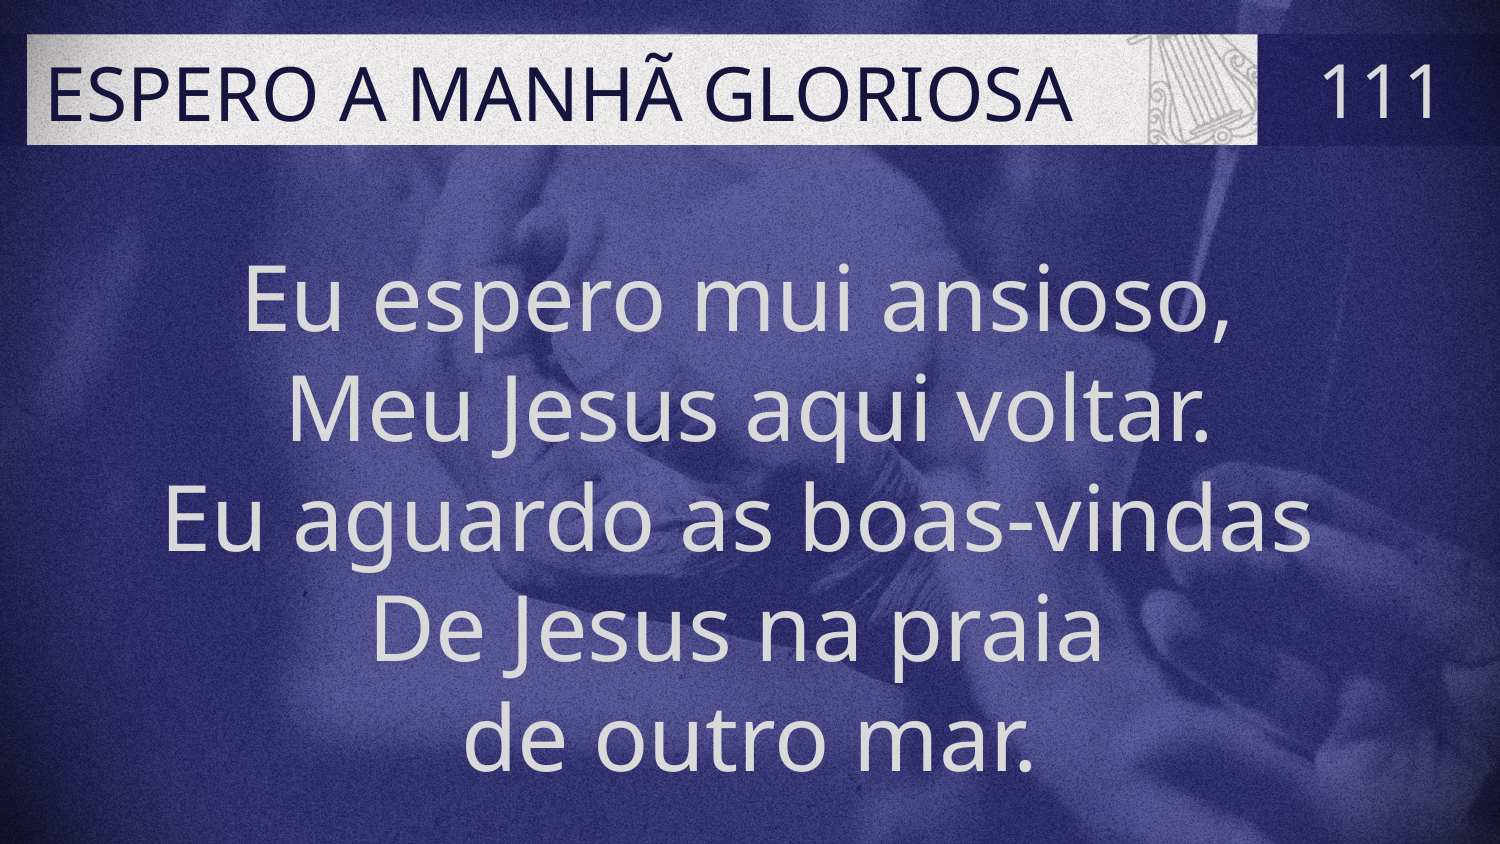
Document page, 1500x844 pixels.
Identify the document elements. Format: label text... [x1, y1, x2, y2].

list Eu espero mui ansioso, Meu Jesus aqui voltar. Eu aguardo as boas-vindas De Jesus na praia de outro mar. [0, 185, 1500, 844]
title ESPERO A MANHÃ GLORIOSA [29, 33, 1258, 151]
list 111 [1281, 36, 1483, 143]
picture [0, 0, 1500, 185]
